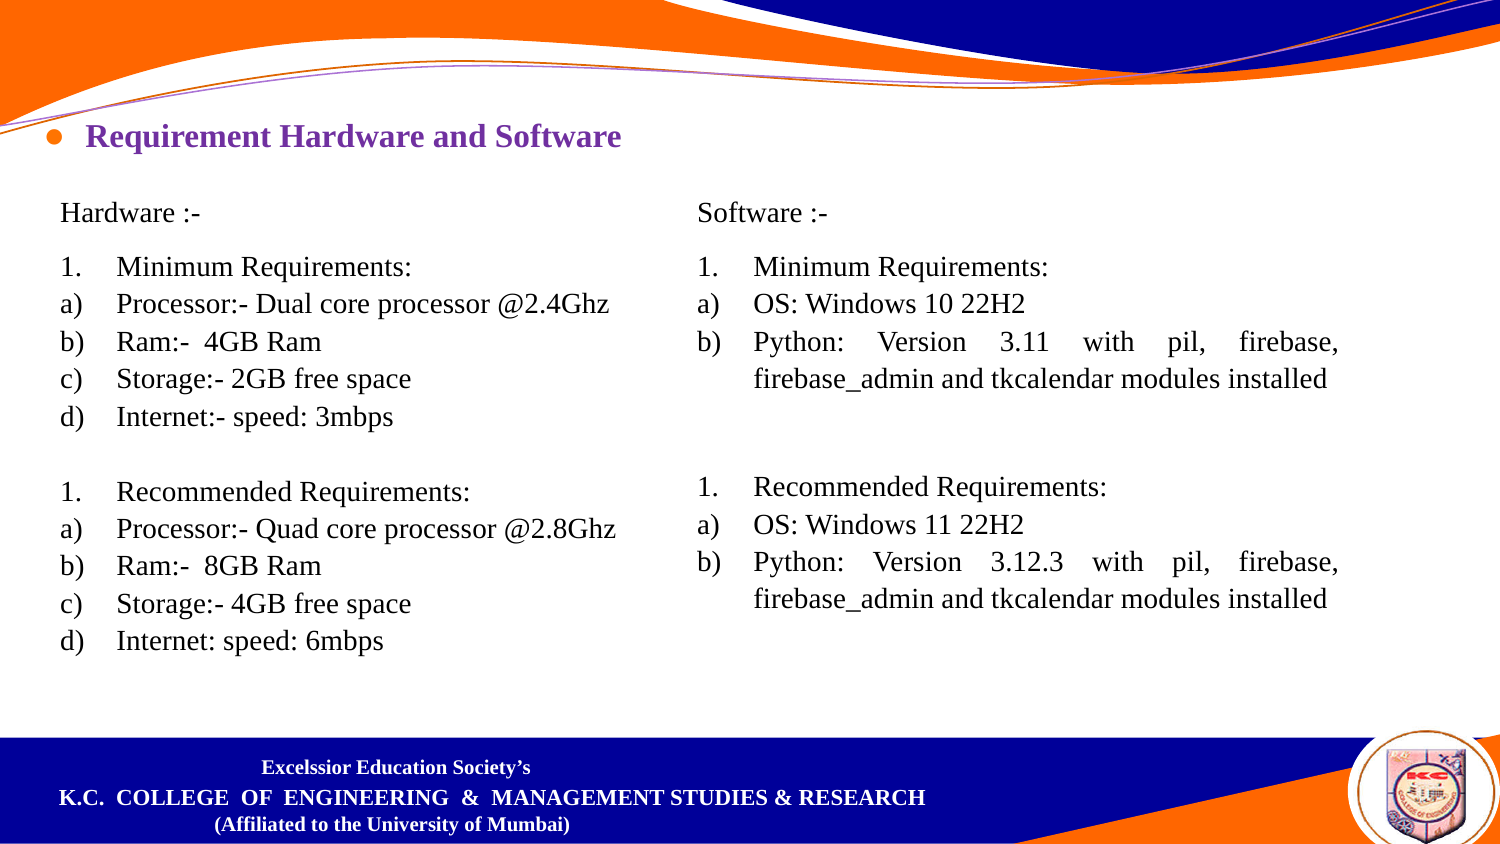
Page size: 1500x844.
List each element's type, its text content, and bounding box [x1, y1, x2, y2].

text_box Software :- Minimum Requirements: OS: Windows 10 22H2 Python: Version 3.11 with pil, firebase, firebase_admin and tkcalendar modules installed Recommended Requirements: OS: Windows 11 22H2 Python: Version 3.12.3 with pil, firebase, firebase_admin and tkcalendar modules installed [682, 183, 1355, 660]
picture [1347, 721, 1500, 844]
list Requirement Hardware and Software [25, 106, 1425, 184]
text_box Hardware :- Minimum Requirements: Processor:- Dual core processor @2.4Ghz Ram:- 4GB Ram Storage:- 2GB free space Internet:- speed: 3mbps Recommended Requirements: Processor:- Quad core processor @2.8Ghz Ram:- 8GB Ram Storage:- 4GB free space Internet: speed: 6mbps [45, 183, 663, 810]
